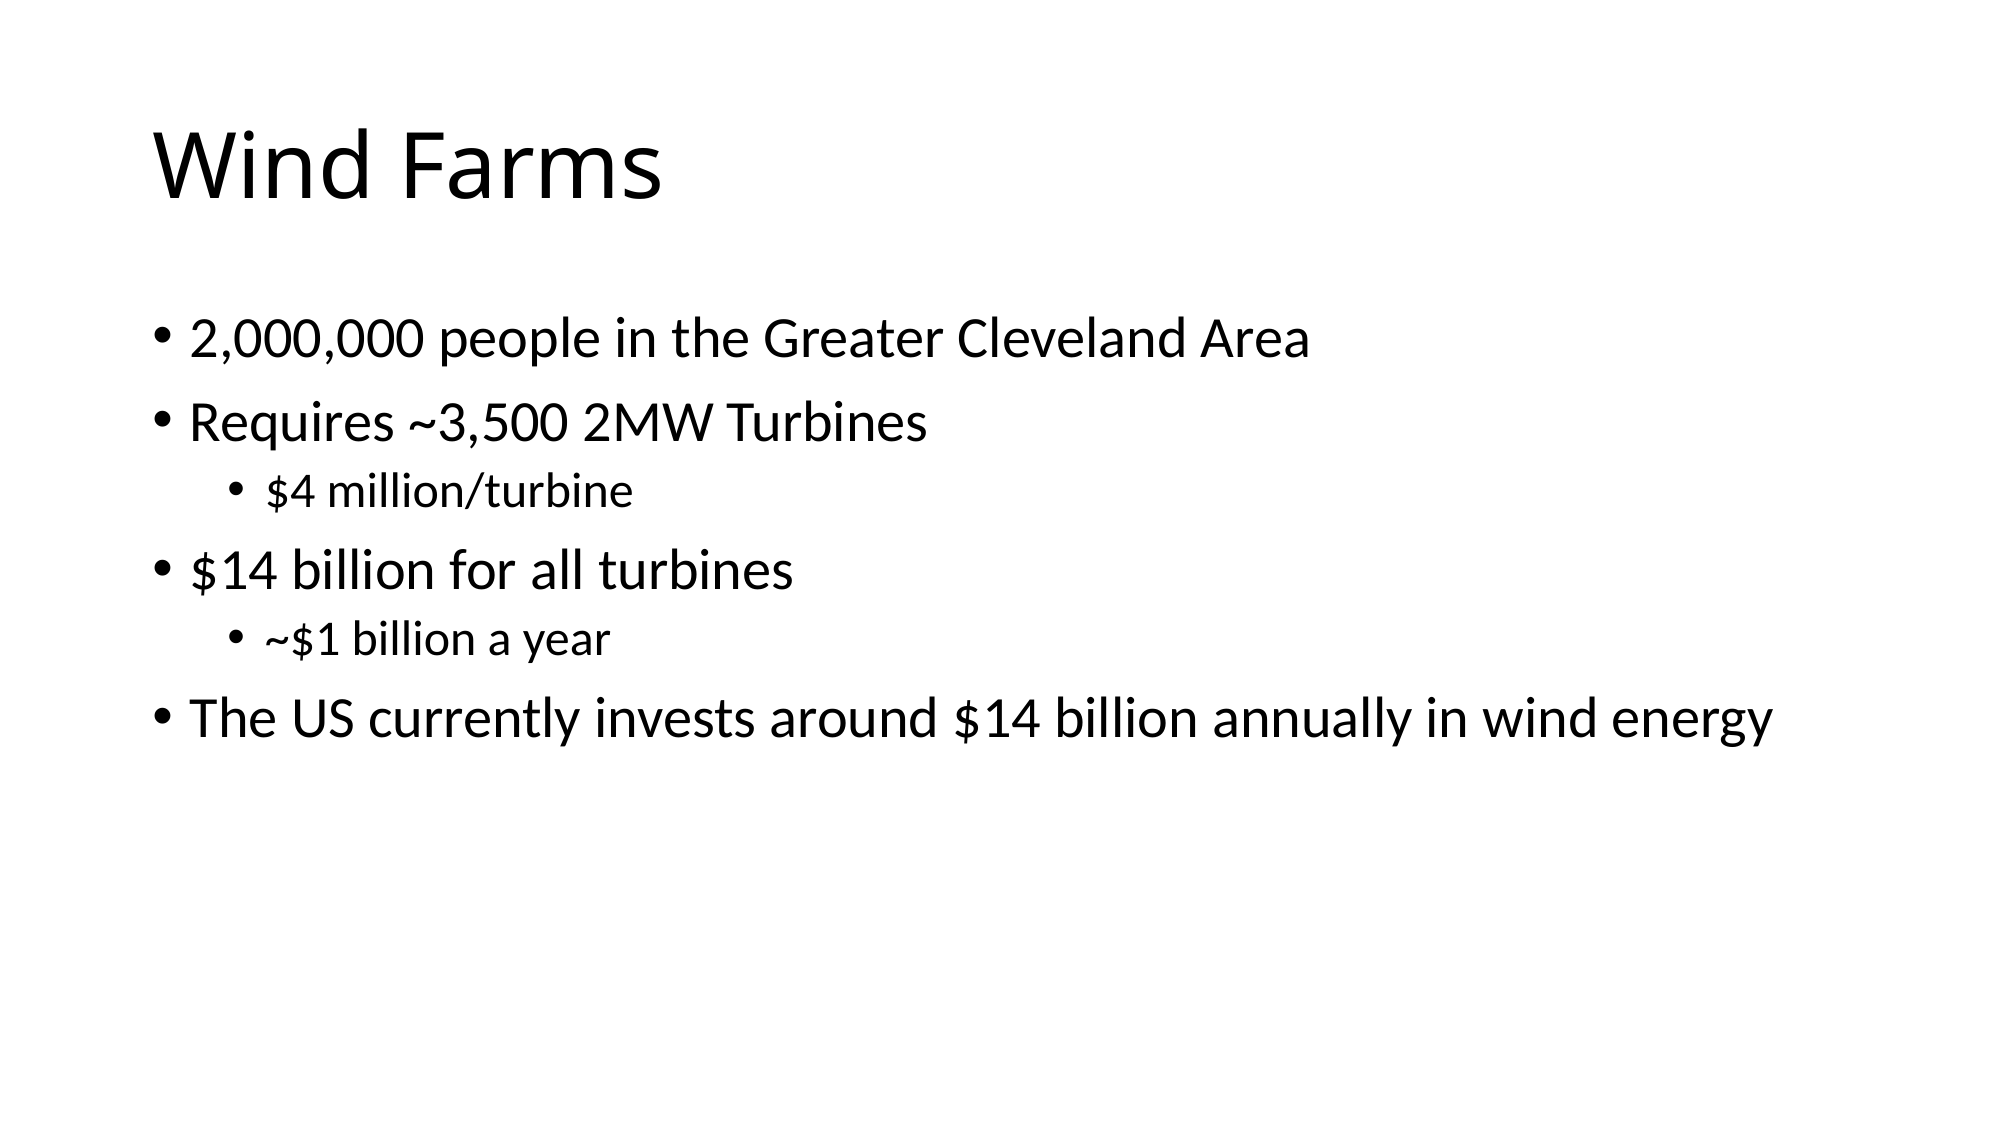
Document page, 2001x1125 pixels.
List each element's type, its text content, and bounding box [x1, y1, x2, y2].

list 2,000,000 people in the Greater Cleveland Area Requires ~3,500 2MW Turbines $4 million/turbine $14 billion for all turbines ~$1 billion a year The US currently invests around $14 billion annually in wind energy [137, 299, 1863, 1014]
title Wind Farms [137, 59, 1863, 278]
